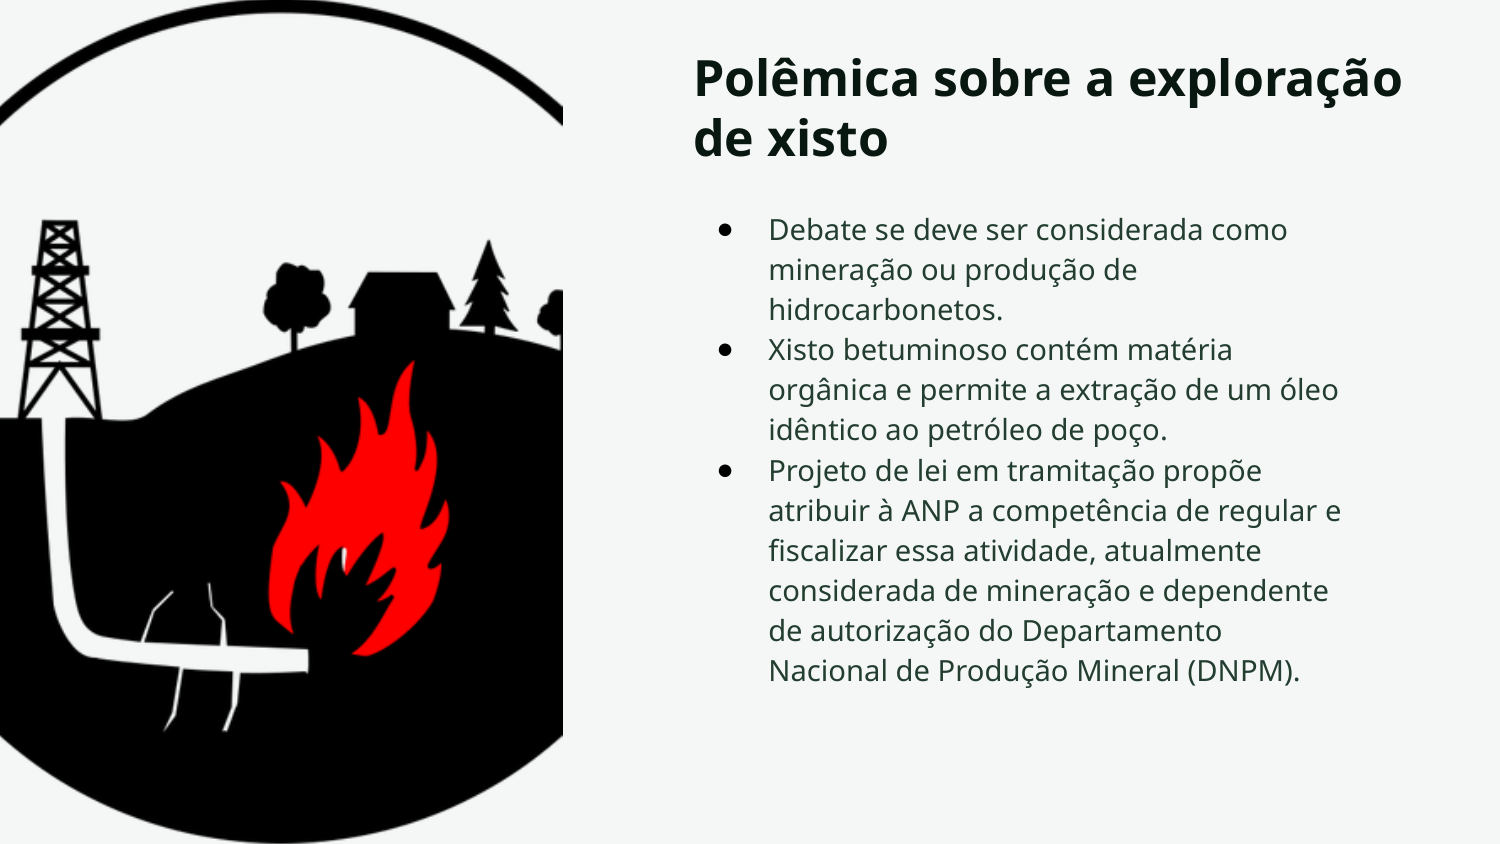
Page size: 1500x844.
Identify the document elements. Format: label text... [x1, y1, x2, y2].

picture [0, 0, 564, 844]
title Polêmica sobre a exploração de xisto [678, 46, 1473, 167]
subtitle Debate se deve ser considerada como mineração ou produção de hidrocarbonetos. Xisto betuminoso contém matéria orgânica e permite a extração de um óleo idêntico ao petróleo de poço. Projeto de lei em tramitação propõe atribuir à ANP a competência de regular e fiscalizar essa atividade, atualmente considerada de mineração e dependente de autorização do Departamento Nacional de Produção Mineral (DNPM). [678, 225, 1364, 668]
